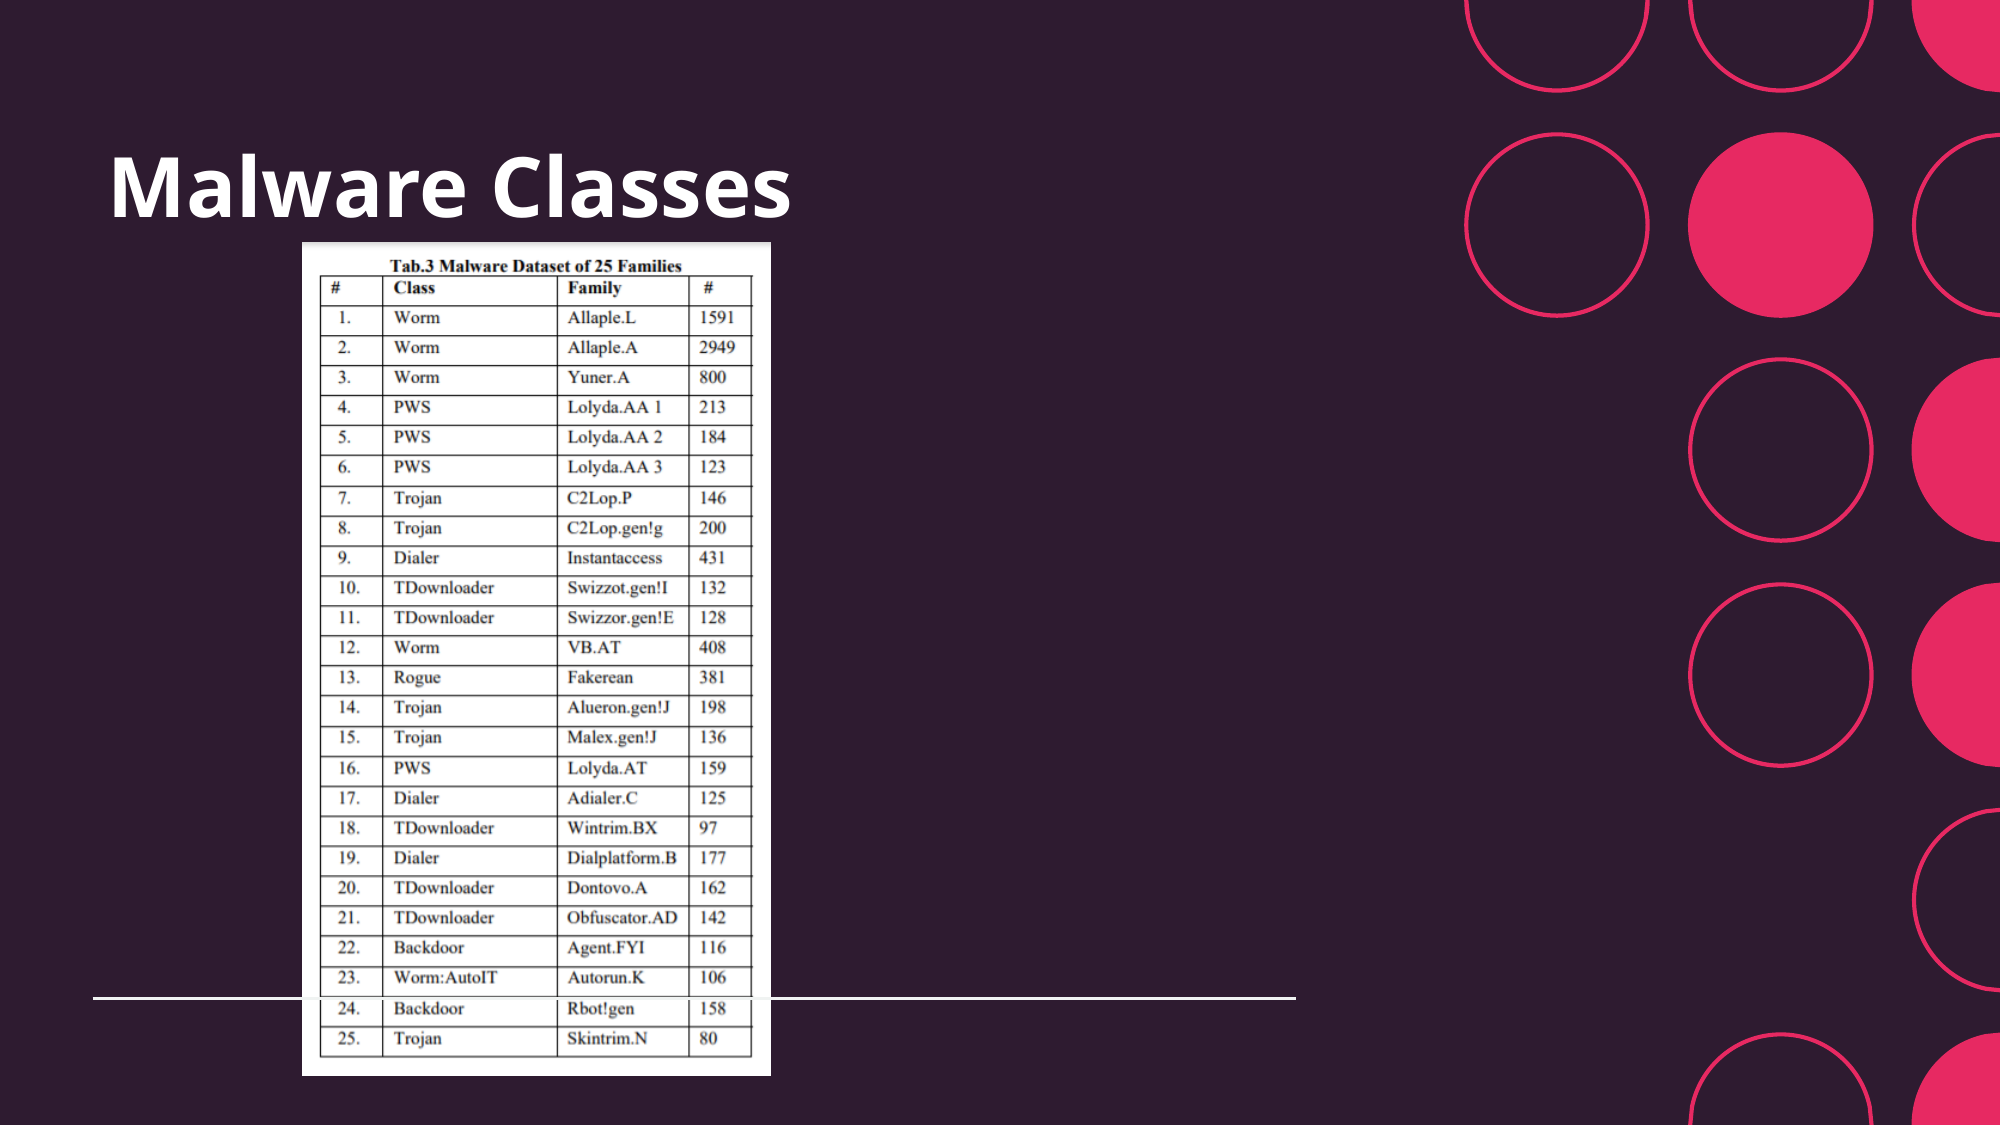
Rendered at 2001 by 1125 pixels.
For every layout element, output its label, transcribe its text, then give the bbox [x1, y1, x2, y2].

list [302, 242, 771, 998]
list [302, 999, 771, 1076]
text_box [1464, 0, 2000, 1125]
title Malware Classes [92, 126, 1297, 335]
text_box [0, 0, 1464, 1125]
